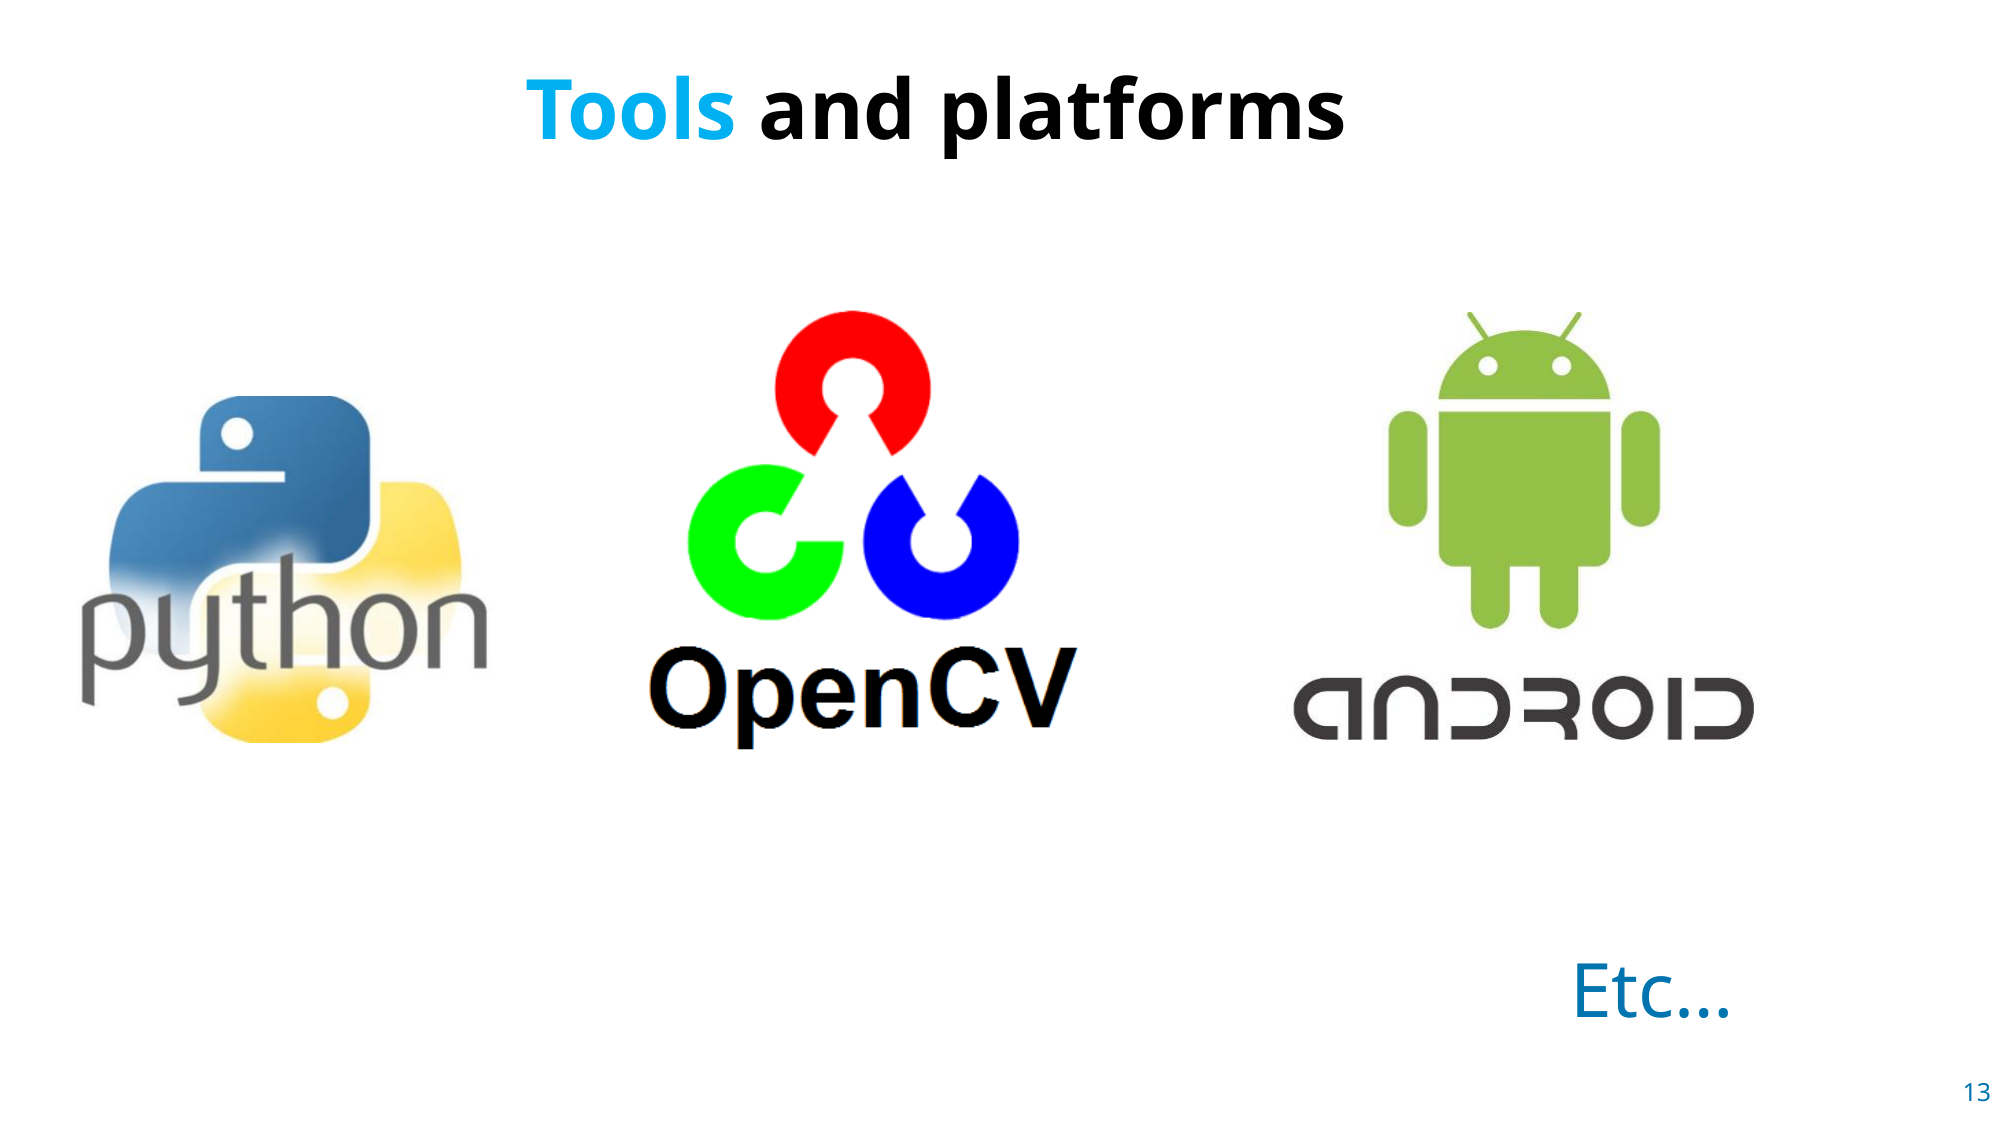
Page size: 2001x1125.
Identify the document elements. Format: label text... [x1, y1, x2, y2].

list Tools and platforms [461, 59, 1412, 166]
picture [1238, 312, 1809, 740]
list Etc… [1385, 944, 1919, 1042]
picture [581, 267, 1168, 785]
slide_number 13 [1918, 1063, 2000, 1124]
picture [28, 396, 542, 743]
